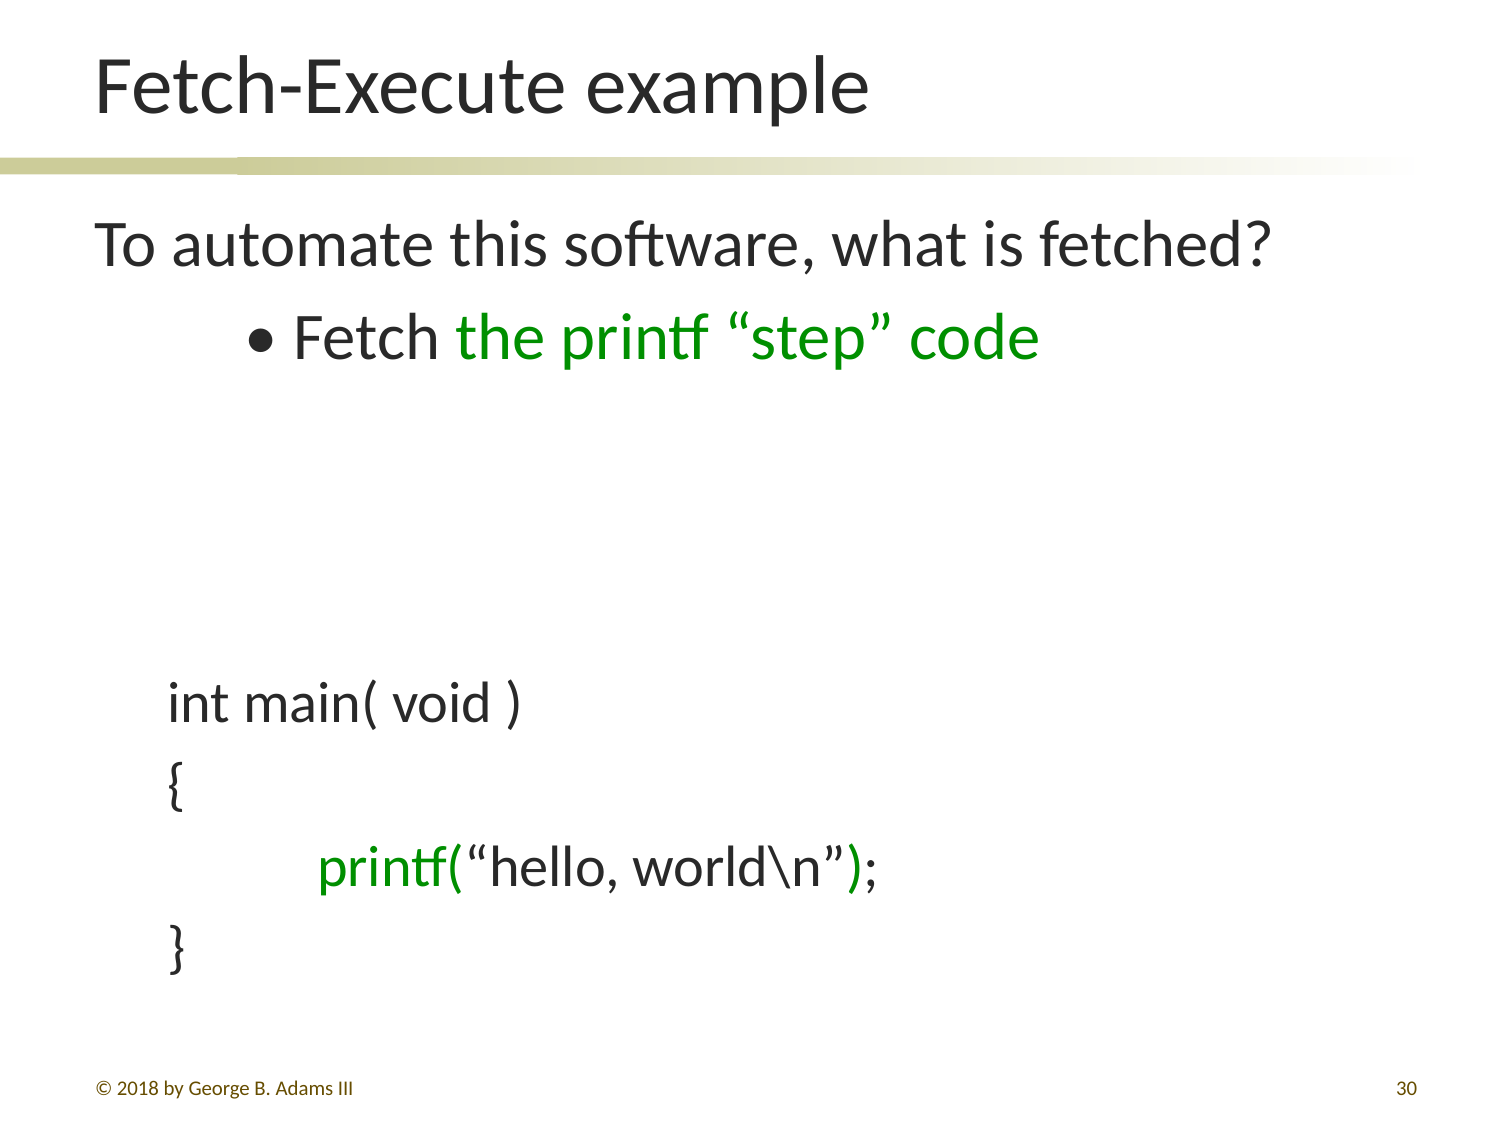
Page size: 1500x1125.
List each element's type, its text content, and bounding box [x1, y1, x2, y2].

list To automate this software, what is fetched? • Fetch the printf “step” code int main( void ) { printf(“hello, world\n”); } [79, 192, 1433, 1000]
slide_number 162 [1119, 1067, 1433, 1099]
title Fetch-Execute example [79, 15, 1432, 139]
slide_number © 2018 by George B. Adams III [79, 1067, 406, 1099]
